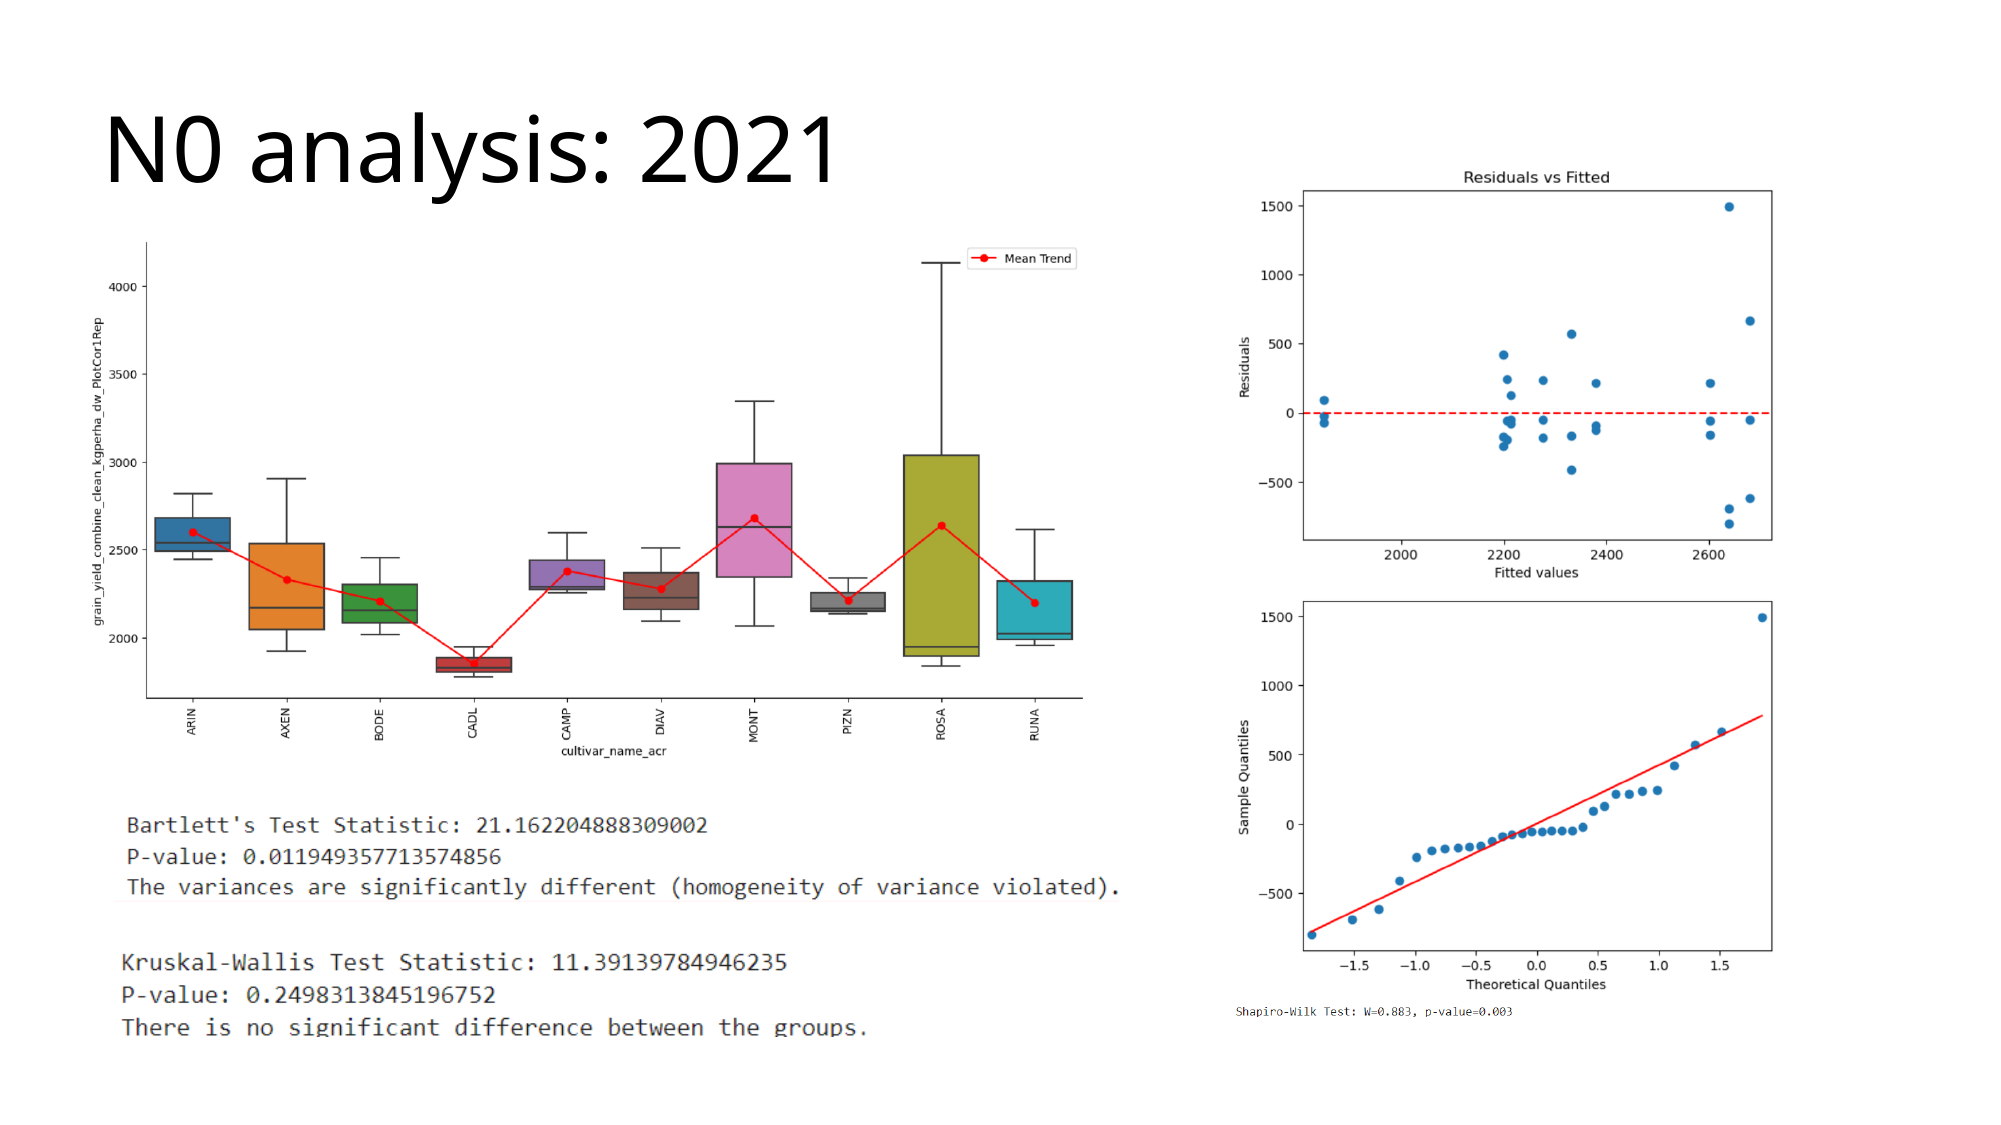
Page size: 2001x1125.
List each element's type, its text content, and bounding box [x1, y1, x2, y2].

title N0 analysis: 2021 [87, 44, 1813, 262]
picture [87, 237, 1092, 762]
picture [1224, 162, 1794, 1017]
picture [110, 946, 866, 1037]
picture [110, 805, 1119, 902]
